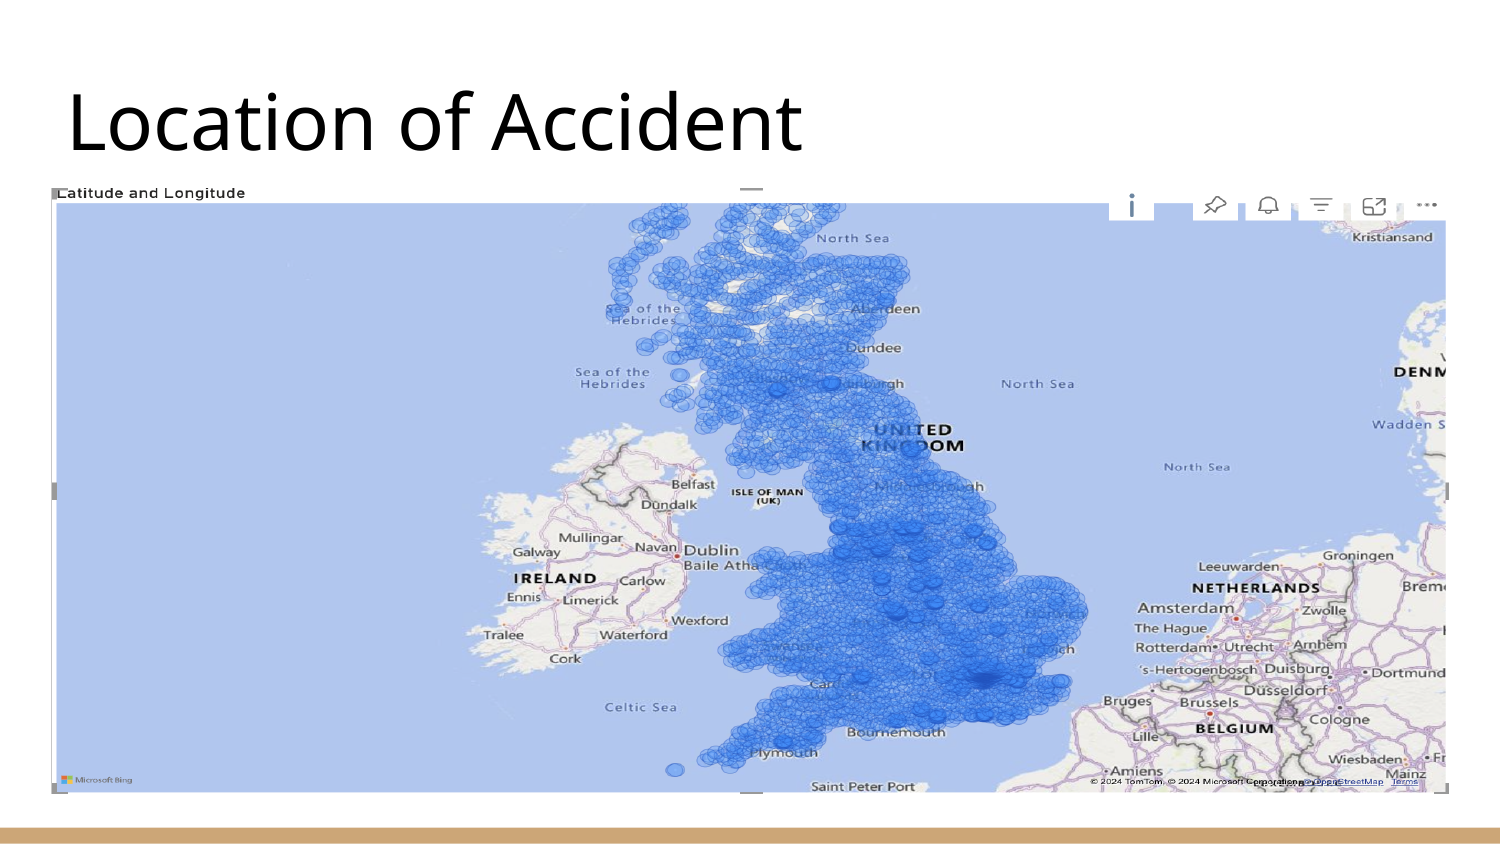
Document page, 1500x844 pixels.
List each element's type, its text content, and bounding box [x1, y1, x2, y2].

picture [50, 187, 1450, 794]
title Location of Accident [51, 51, 1449, 187]
